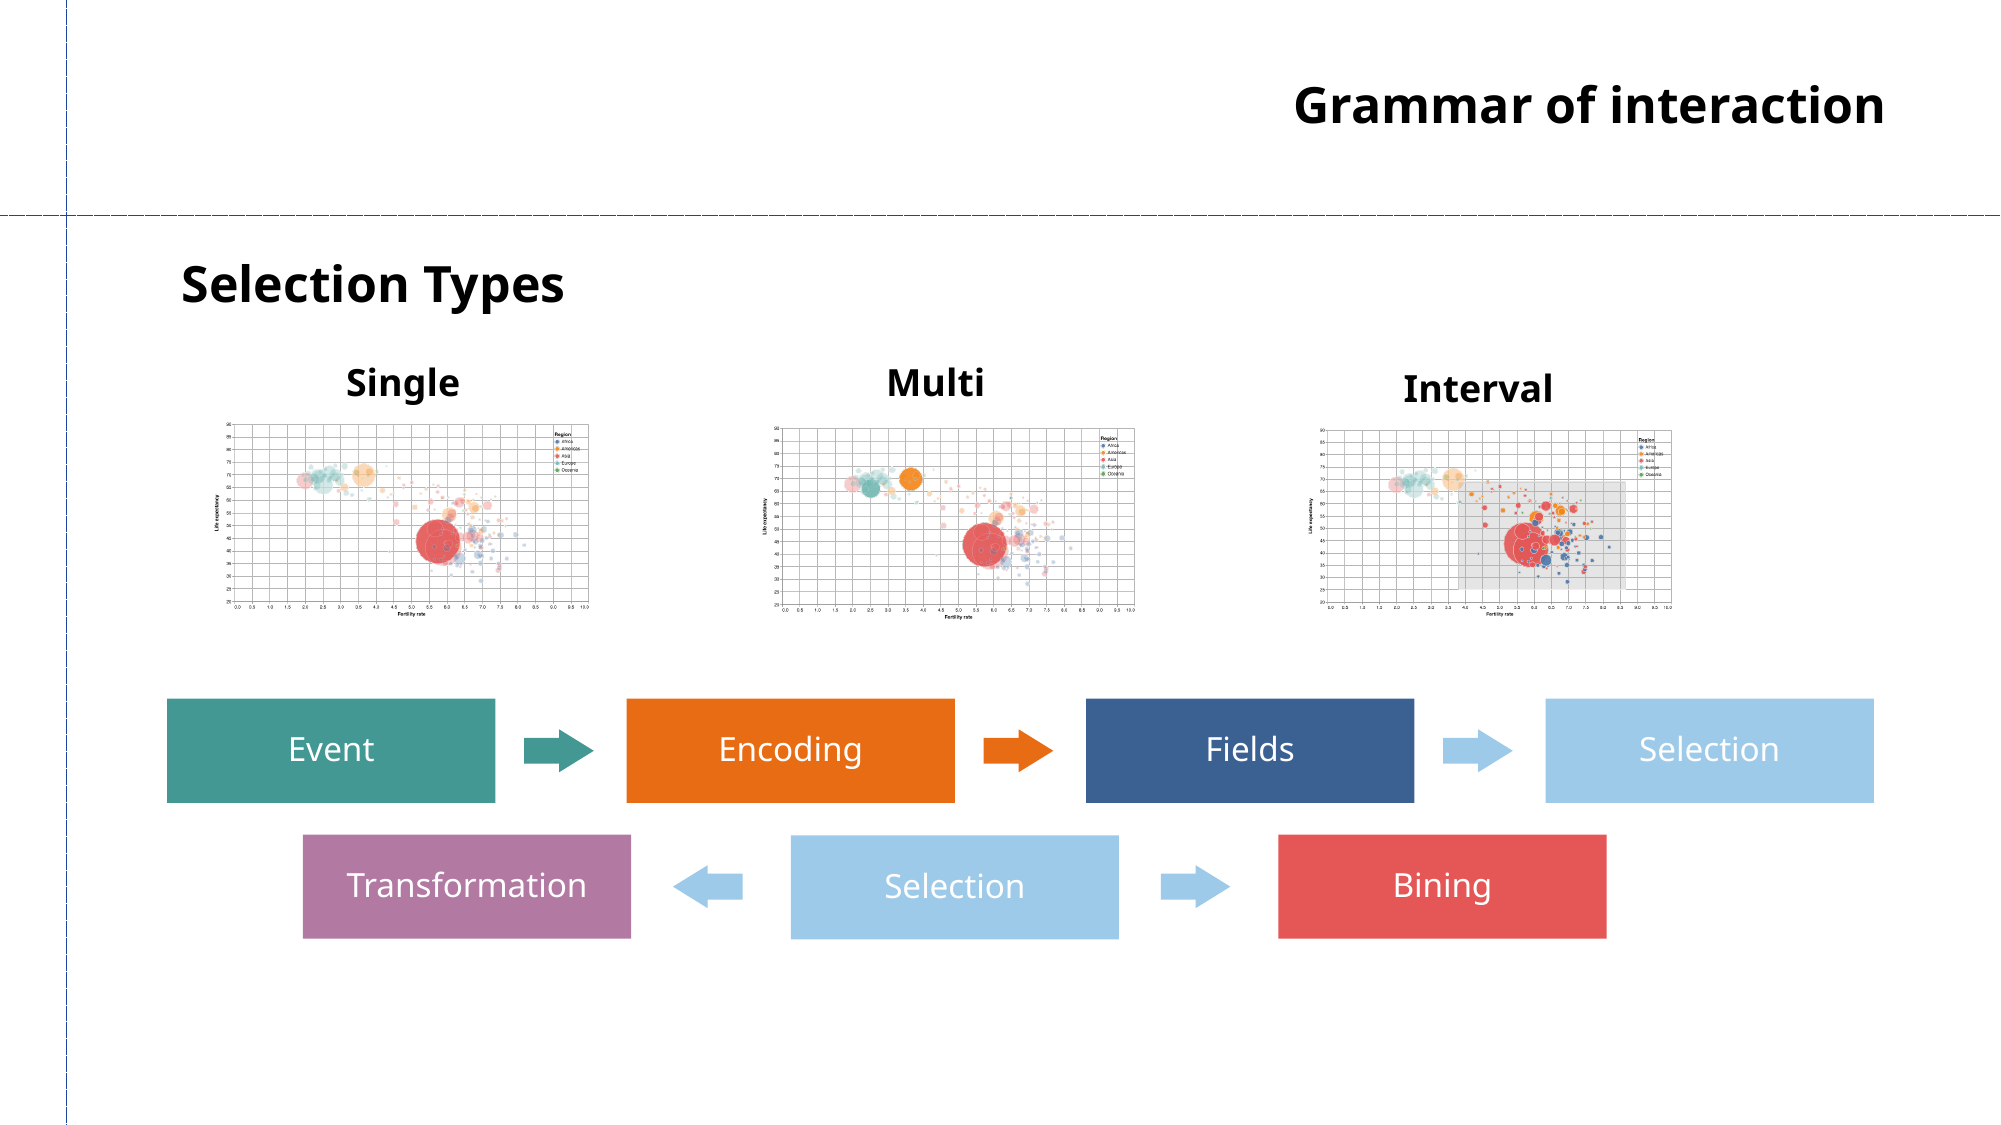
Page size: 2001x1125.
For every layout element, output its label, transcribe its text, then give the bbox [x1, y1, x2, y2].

text_box Grammar of interaction [552, 71, 1902, 144]
picture [759, 423, 1137, 622]
text_box Interval [1305, 348, 1653, 425]
text_box Multi [771, 343, 1110, 423]
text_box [302, 834, 1607, 940]
text_box Selection Types [167, 232, 638, 318]
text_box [166, 698, 1875, 804]
text_box Single [232, 343, 575, 419]
picture [211, 419, 591, 619]
picture [1304, 425, 1674, 620]
